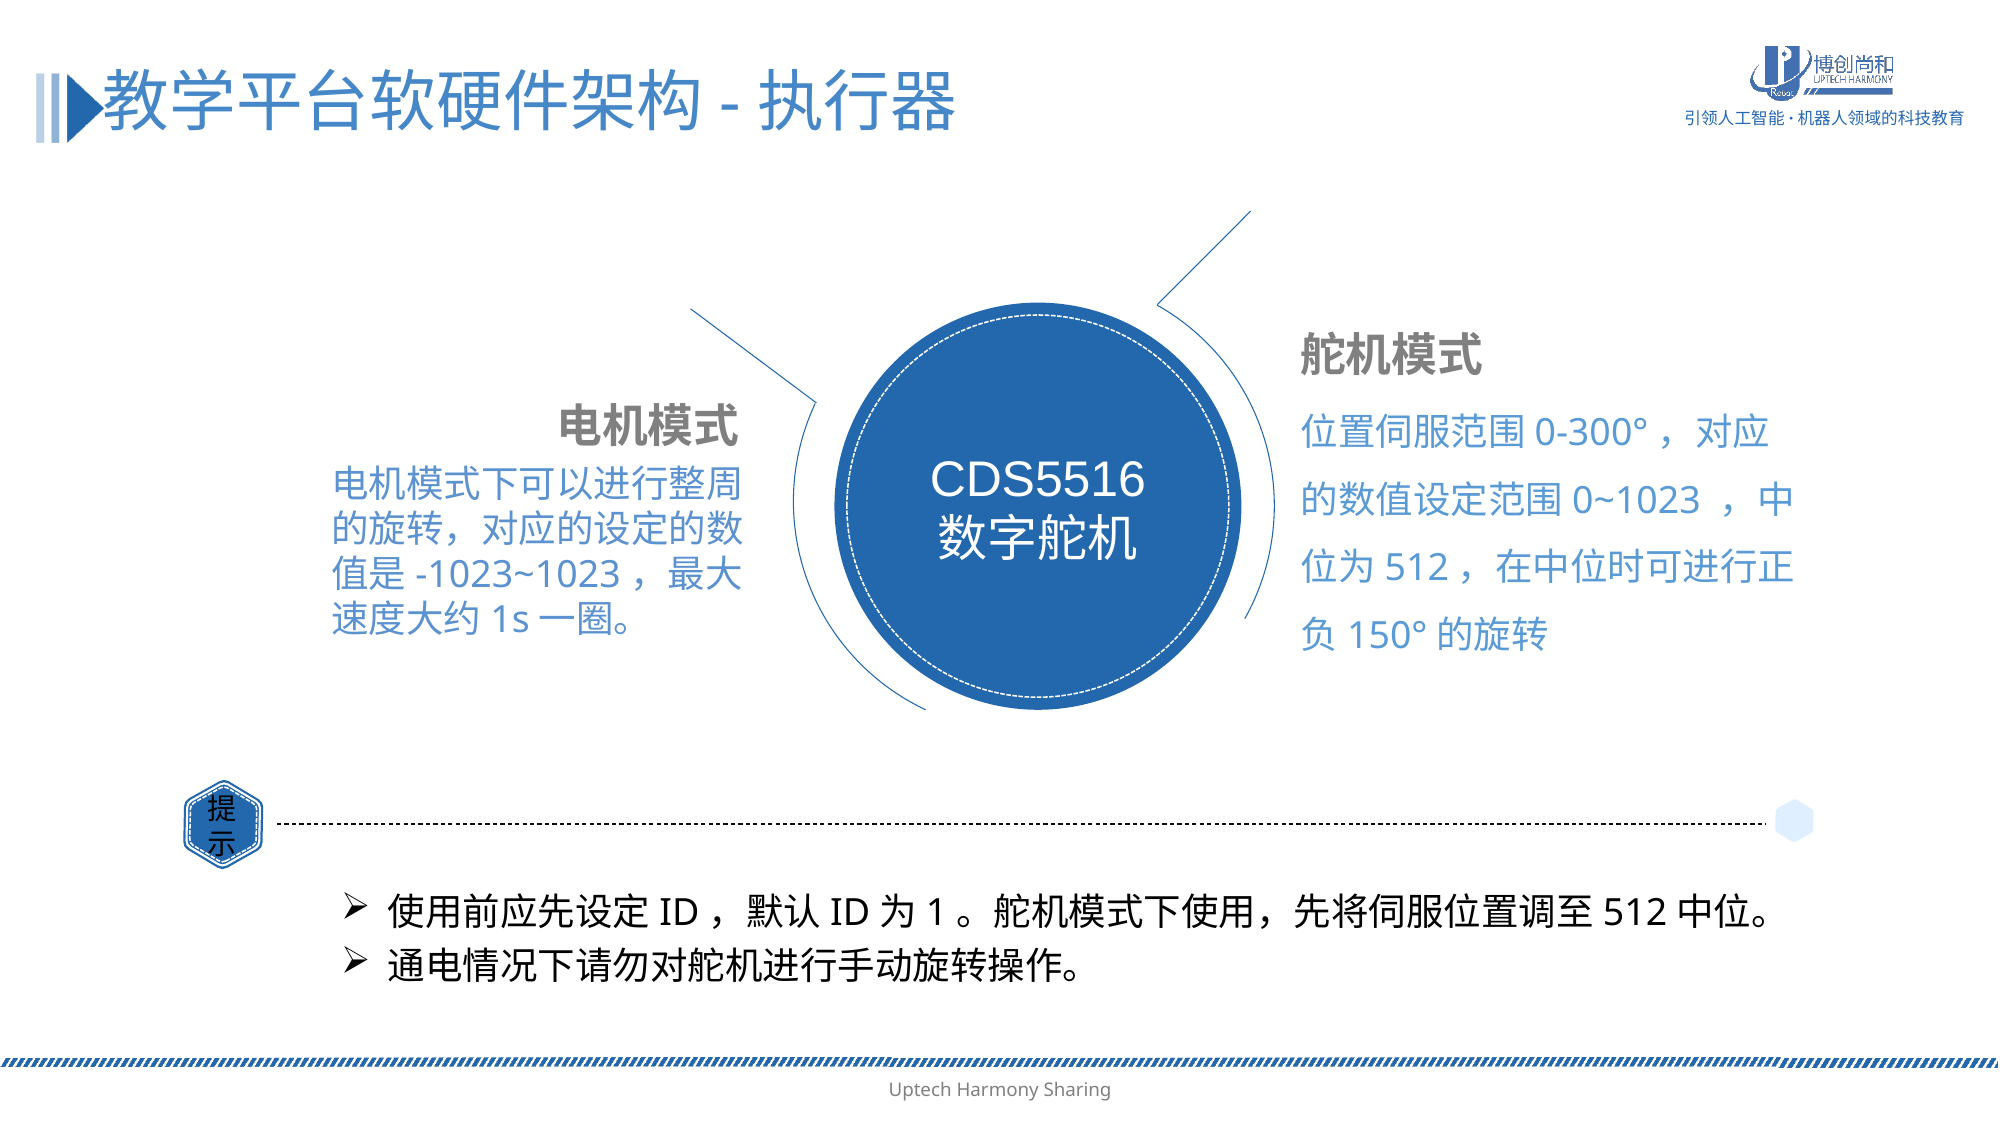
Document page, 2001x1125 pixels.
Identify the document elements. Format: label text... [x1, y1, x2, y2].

footer Uptech Harmony Sharing [662, 1060, 1338, 1121]
text_box CDS5516 数字舵机 [938, 599, 1218, 711]
text_box 教学平台软硬件架构-执行器 [87, 9, 1741, 148]
text_box 使用前应先设定ID，默认ID为1。舵机模式下使用，先将伺服位置调至512中位。 通电情况下请勿对舵机进行手动旋转操作。 [326, 871, 1808, 1049]
picture [0, 1057, 1998, 1068]
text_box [1157, 211, 1251, 306]
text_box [180, 785, 267, 864]
text_box 舵机模式 [1285, 318, 1540, 378]
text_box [690, 308, 817, 403]
text_box [1044, 305, 1275, 619]
picture [1750, 46, 1893, 101]
text_box [863, 313, 1207, 699]
text_box CDS5516 数字舵机 [852, 301, 1142, 425]
text_box [792, 403, 1024, 711]
text_box 提示 [192, 864, 263, 868]
text_box 电机模式下可以进行整周的旋转，对应的设定的数值是-1023~1023，最大速度大约1s一圈。 [316, 453, 788, 648]
text_box 位置伺服范围0-300°，对应的数值设定范围0~1023 ，中位为512，在中位时可进行正负150°的旋转 [1285, 378, 1823, 664]
picture [36, 73, 104, 143]
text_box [1773, 801, 1816, 840]
slide_number [1517, 1060, 1968, 1121]
text_box 电机模式 [363, 388, 755, 453]
